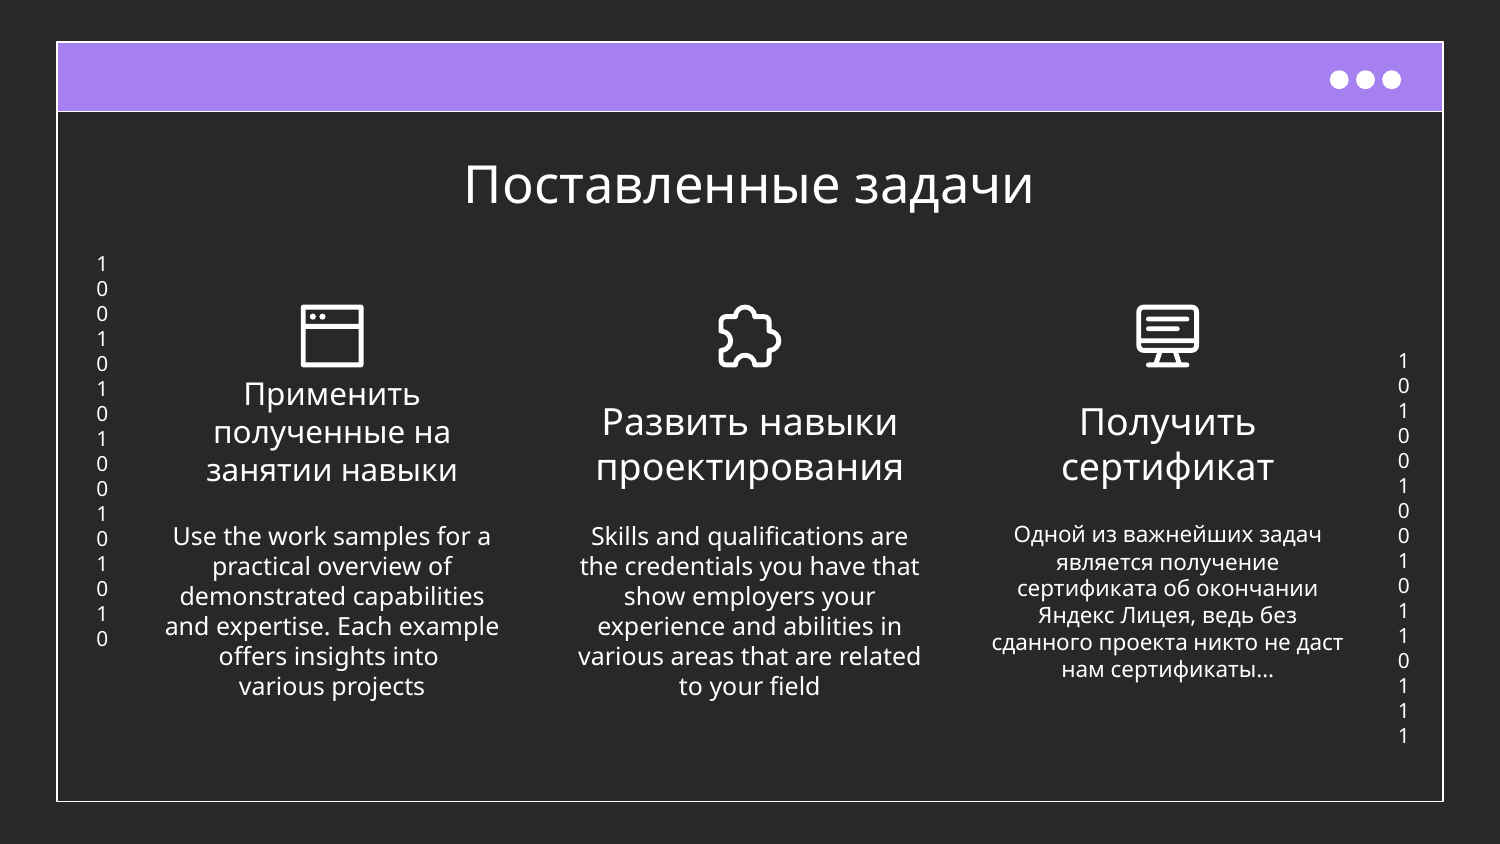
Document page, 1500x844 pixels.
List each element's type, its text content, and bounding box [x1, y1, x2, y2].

text_box Одной из важнейших задач является получение сертификата об окончании Яндекс Лицея, ведь без сданного проекта никто не даст нам сертификаты… [975, 505, 1361, 718]
text_box Получить сертификат [975, 370, 1361, 503]
text_box Use the work samples for a practical overview of demonstrated capabilities and expertise. Each example offers insights into various projects [139, 505, 525, 718]
text_box [1136, 304, 1200, 368]
text_box [300, 304, 364, 368]
title Поставленные задачи [117, 134, 1383, 230]
text_box Развить навыки проектирования [557, 370, 943, 503]
text_box [718, 304, 782, 368]
list Применить полученные на занятии навыки [139, 369, 526, 504]
text_box Skills and qualifications are the credentials you have that show employers your experience and abilities in various areas that are related to your field [557, 505, 943, 718]
